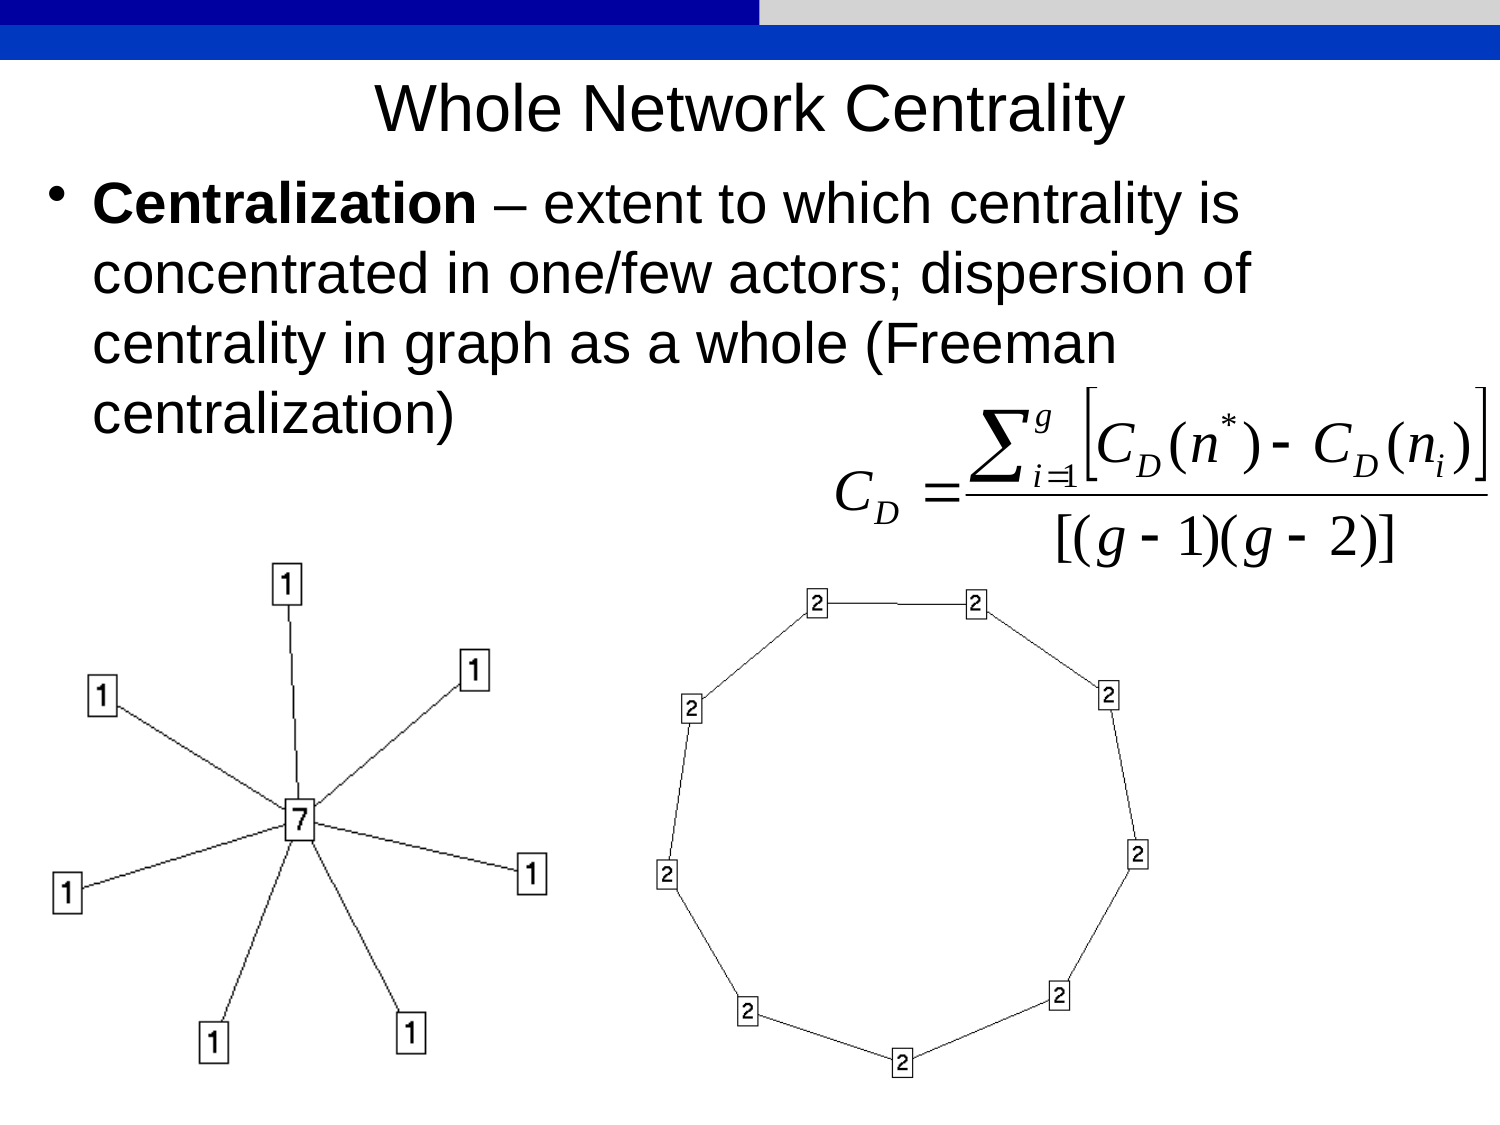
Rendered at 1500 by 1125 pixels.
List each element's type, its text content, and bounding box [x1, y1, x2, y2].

text_box Whole Network Centrality [75, 57, 1426, 152]
picture [33, 550, 563, 1087]
picture [642, 582, 1163, 1087]
text_box [0, 0, 762, 27]
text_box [825, 387, 1497, 579]
text_box [762, 0, 1500, 27]
text_box Centralization – extent to which centrality is concentrated in one/few actors; dispersion of centrality in graph as a whole (Freeman centralization) [3, 158, 1500, 523]
